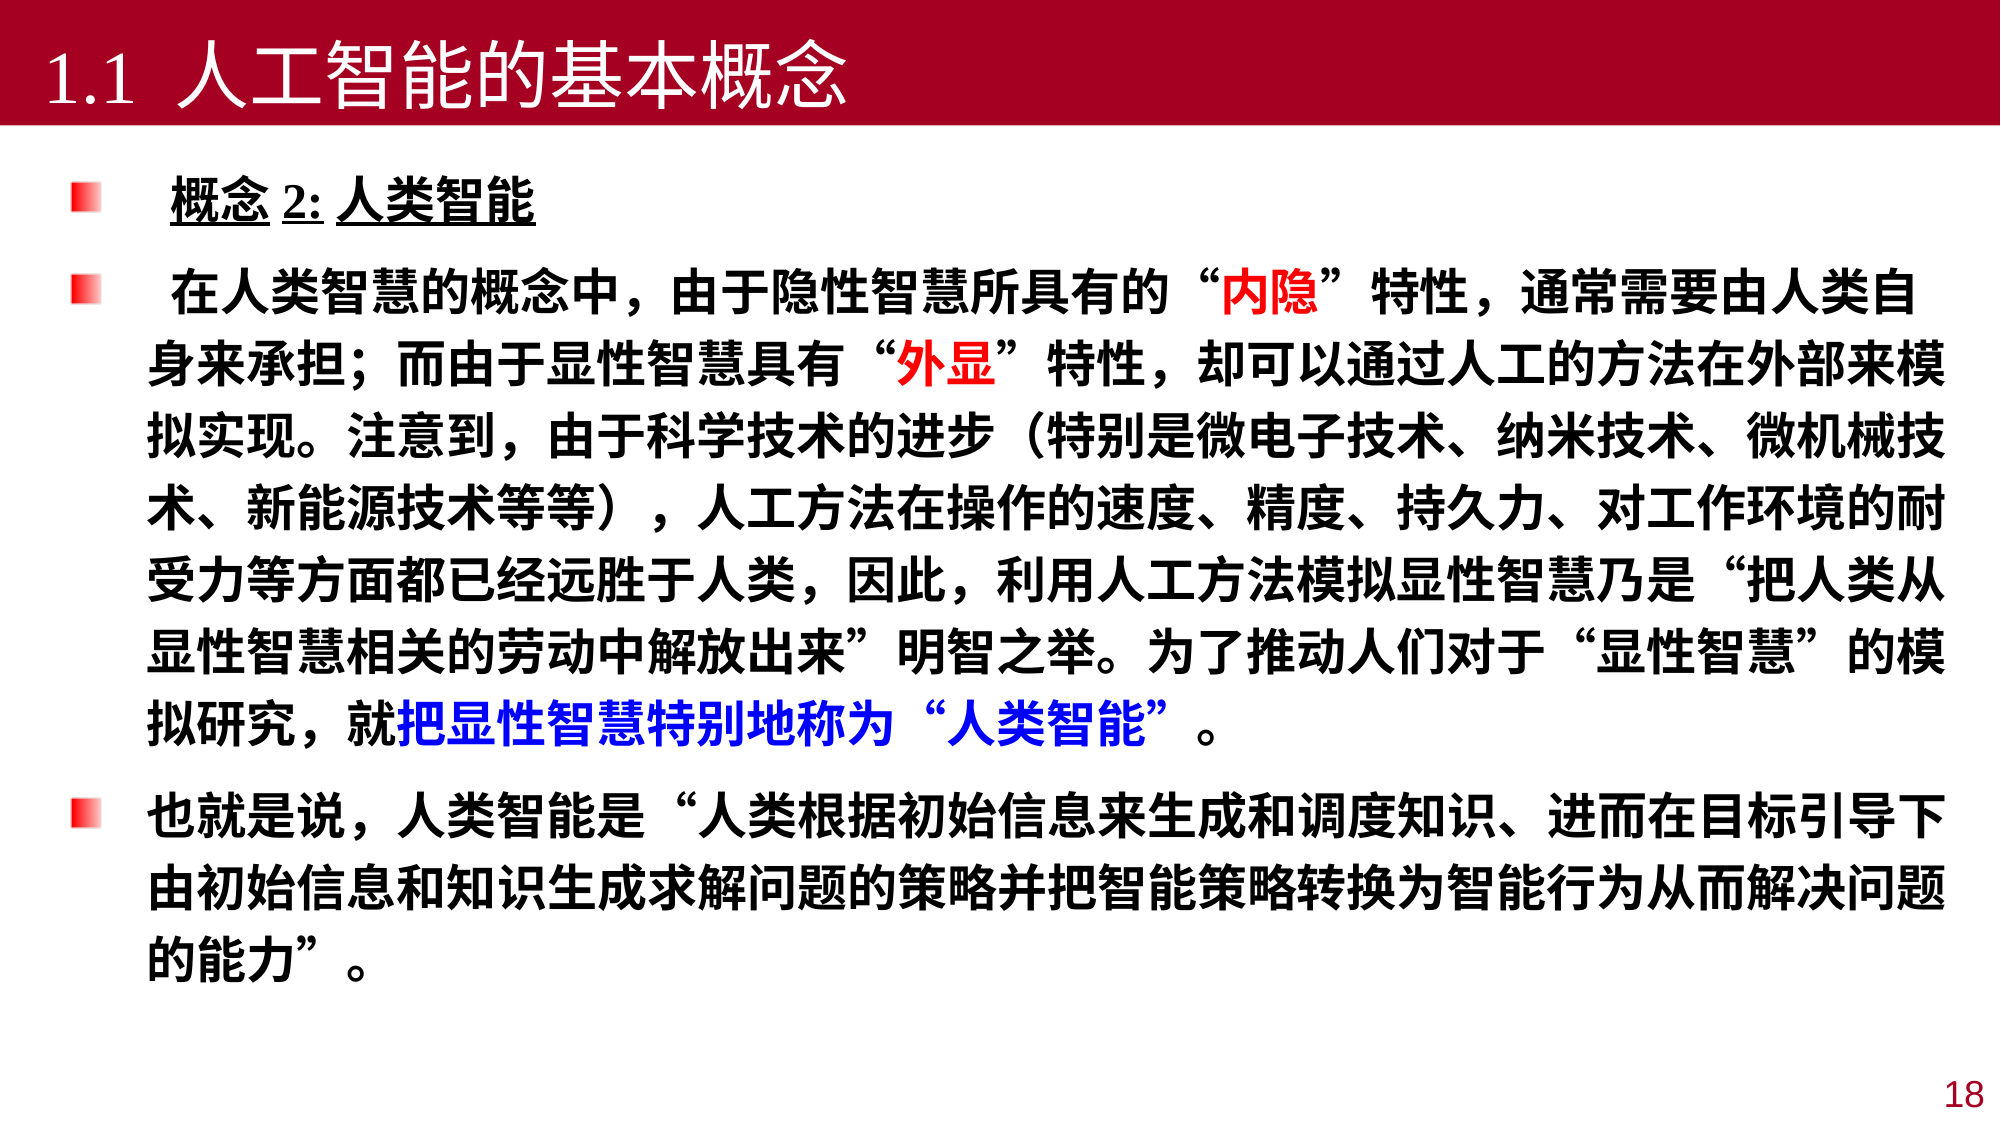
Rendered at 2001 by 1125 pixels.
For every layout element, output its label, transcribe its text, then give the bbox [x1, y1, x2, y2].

text_box 概念2:人类智能 在人类智慧的概念中，由于隐性智慧所具有的“内隐”特性，通常需要由人类自身来承担；而由于显性智慧具有“外显”特性，却可以通过人工的方法在外部来模拟实现。注意到，由于科学技术的进步（特别是微电子技术、纳米技术、微机械技术、新能源技术等等），人工方法在操作的速度、精度、持久力、对工作环境的耐受力等方面都已经远胜于人类，因此，利用人工方法模拟显性智慧乃是“把人类从显性智慧相关的劳动中解放出来”明智之举。为了推动人们对于“显性智慧”的模拟研究，就把显性智慧特别地称为“人类智能”。 也就是说，人类智能是“人类根据初始信息来生成和调度知识、进而在目标引导下由初始信息和知识生成求解问题的策略并把智能策略转换为智能行为从而解决问题的能力”。 [54, 148, 1969, 1035]
text_box 1.1 人工智能的基本概念 [0, 0, 2000, 126]
picture [69, 180, 105, 216]
picture [69, 796, 105, 832]
picture [69, 272, 105, 308]
slide_number 18 [1566, 1062, 2000, 1122]
